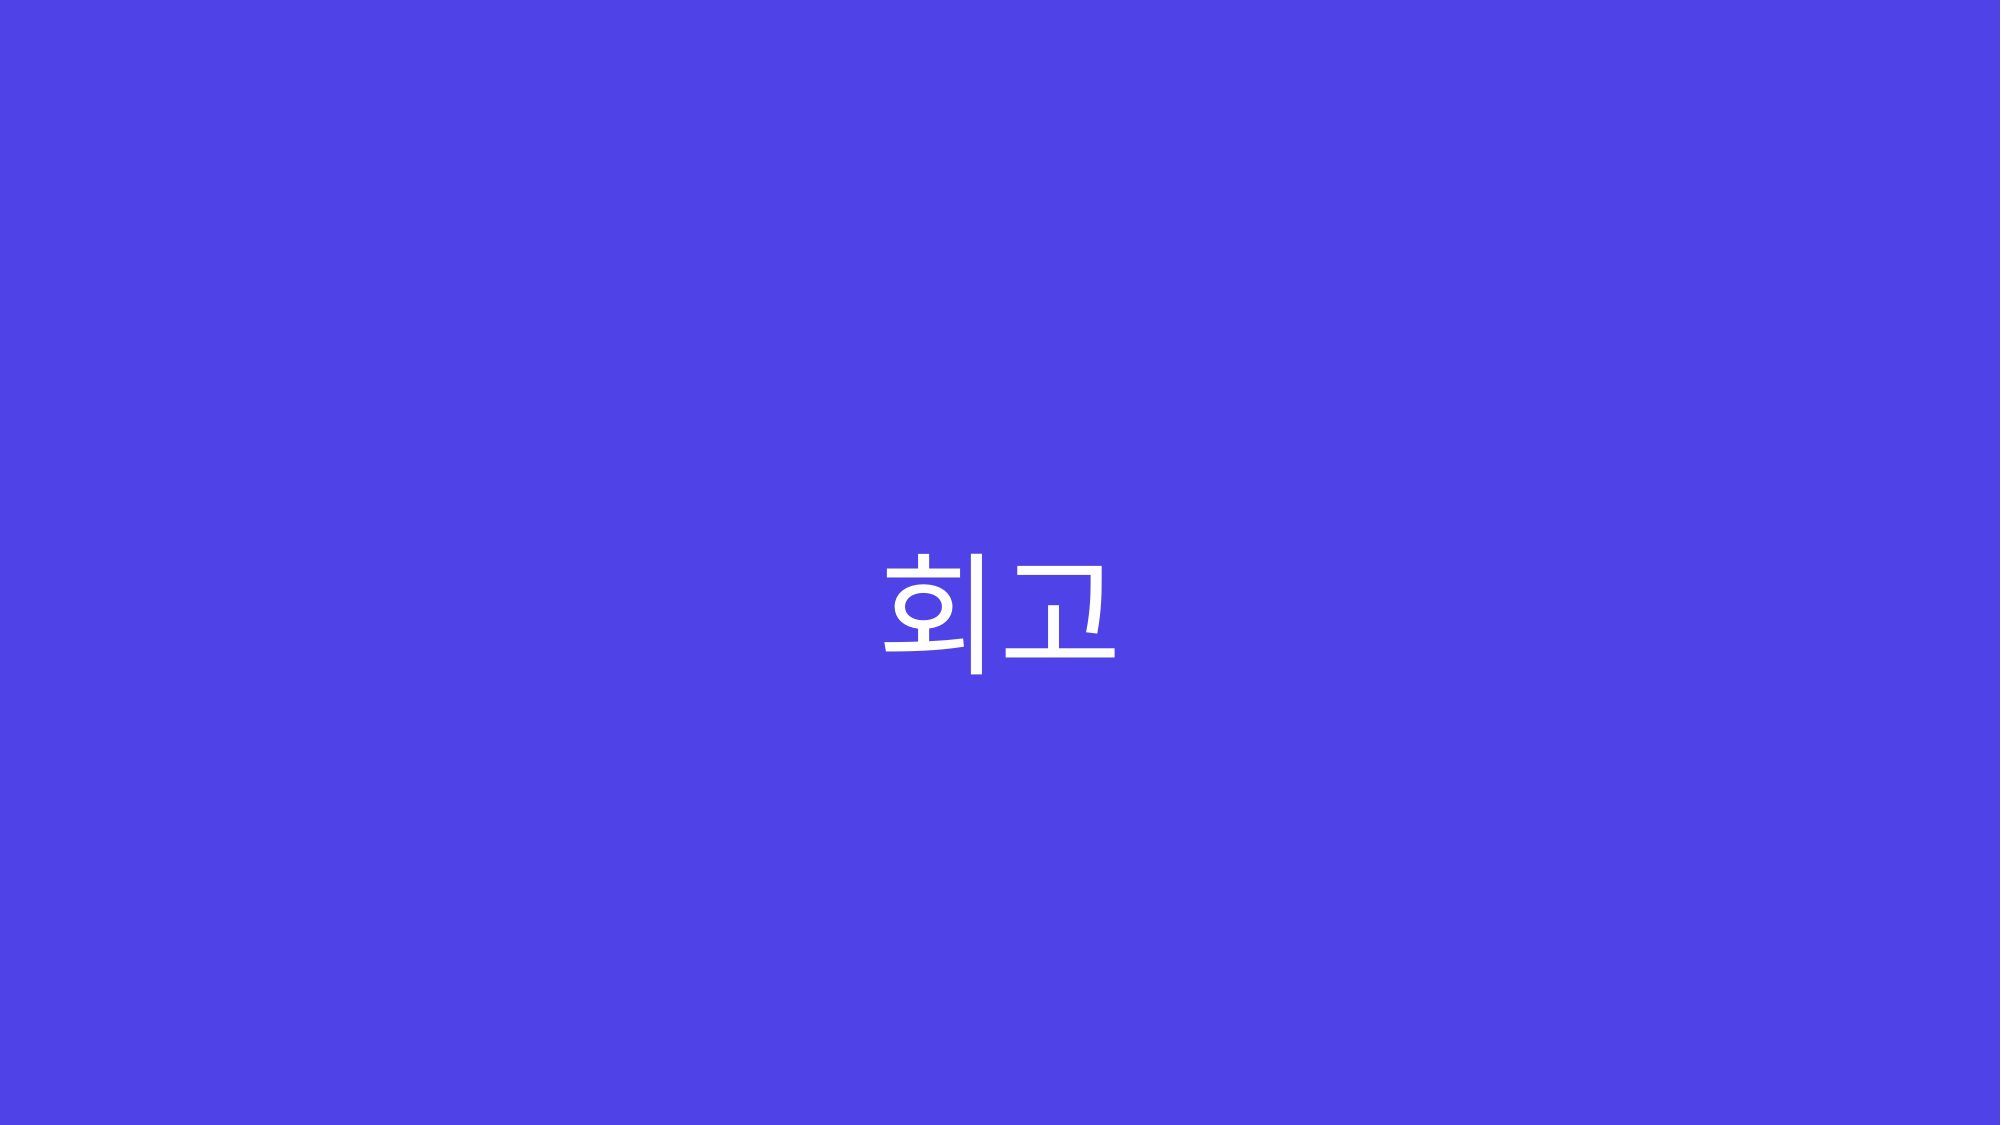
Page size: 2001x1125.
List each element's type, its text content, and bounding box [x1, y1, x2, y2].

text_box [0, 0, 2000, 1125]
text_box 회고 [862, 443, 1138, 699]
